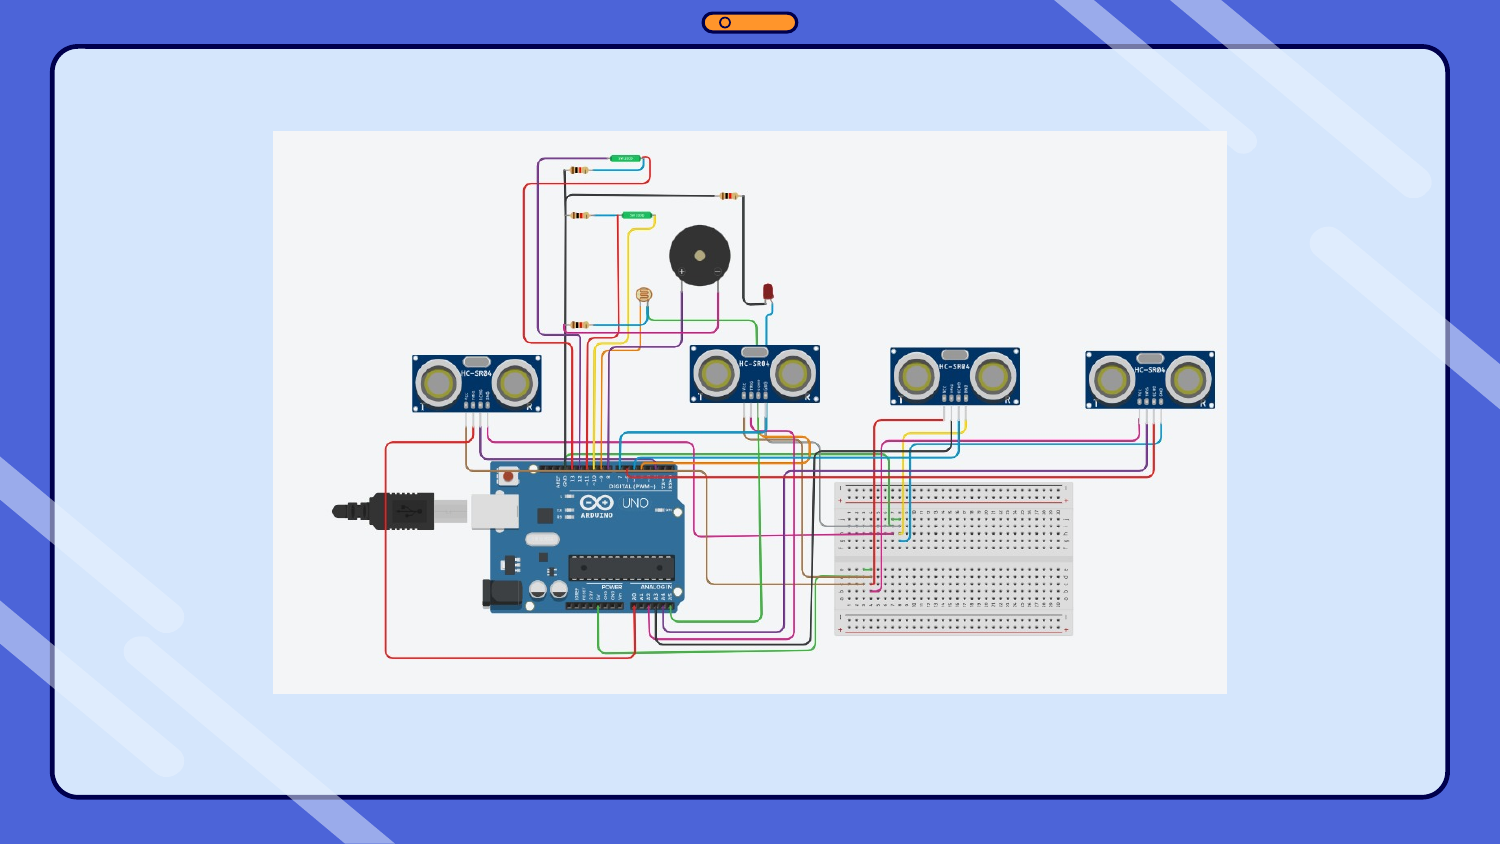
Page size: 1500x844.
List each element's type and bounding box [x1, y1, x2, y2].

picture [272, 130, 1228, 694]
